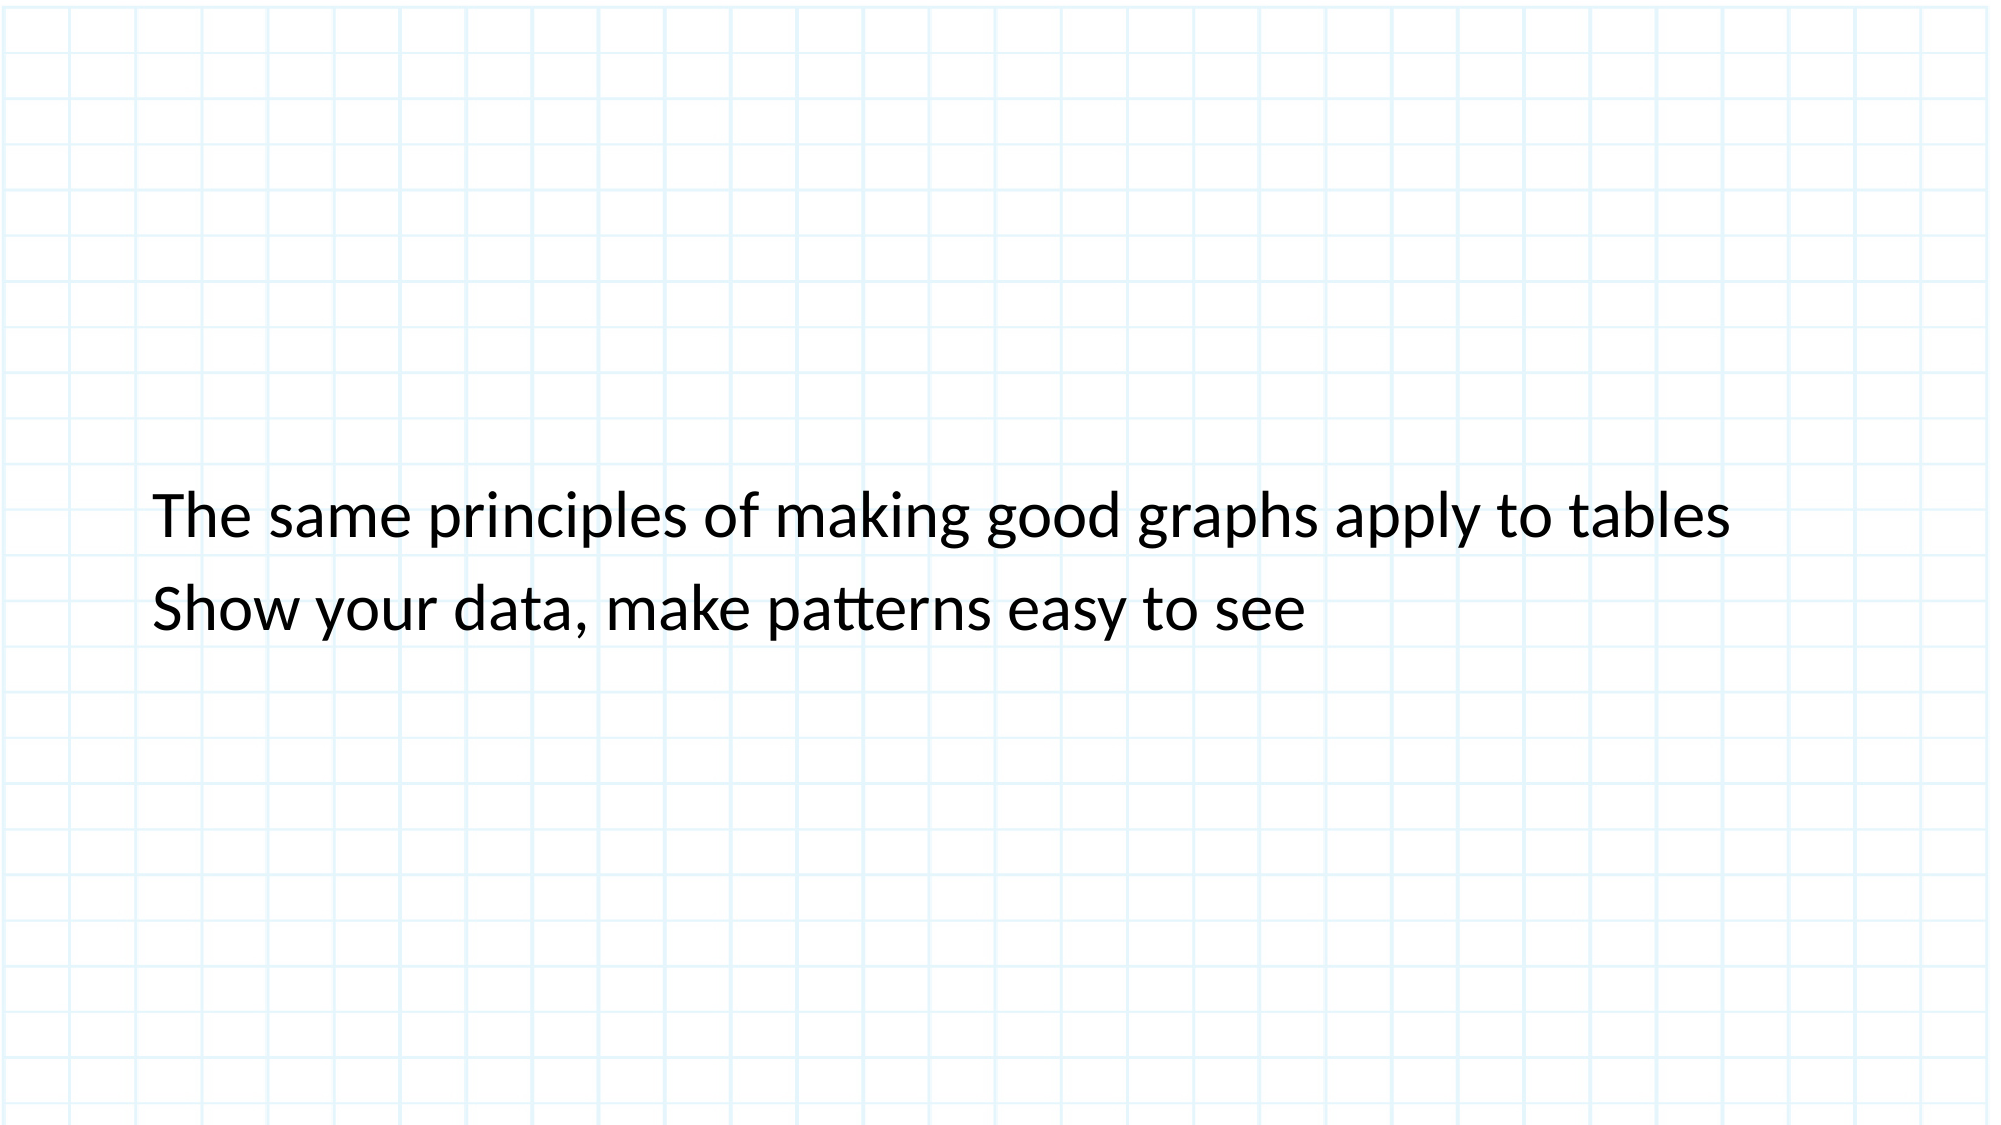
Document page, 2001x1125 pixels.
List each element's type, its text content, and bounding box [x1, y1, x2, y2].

list The same principles of making good graphs apply to tables Show your data, make patterns easy to see [137, 472, 1863, 1014]
